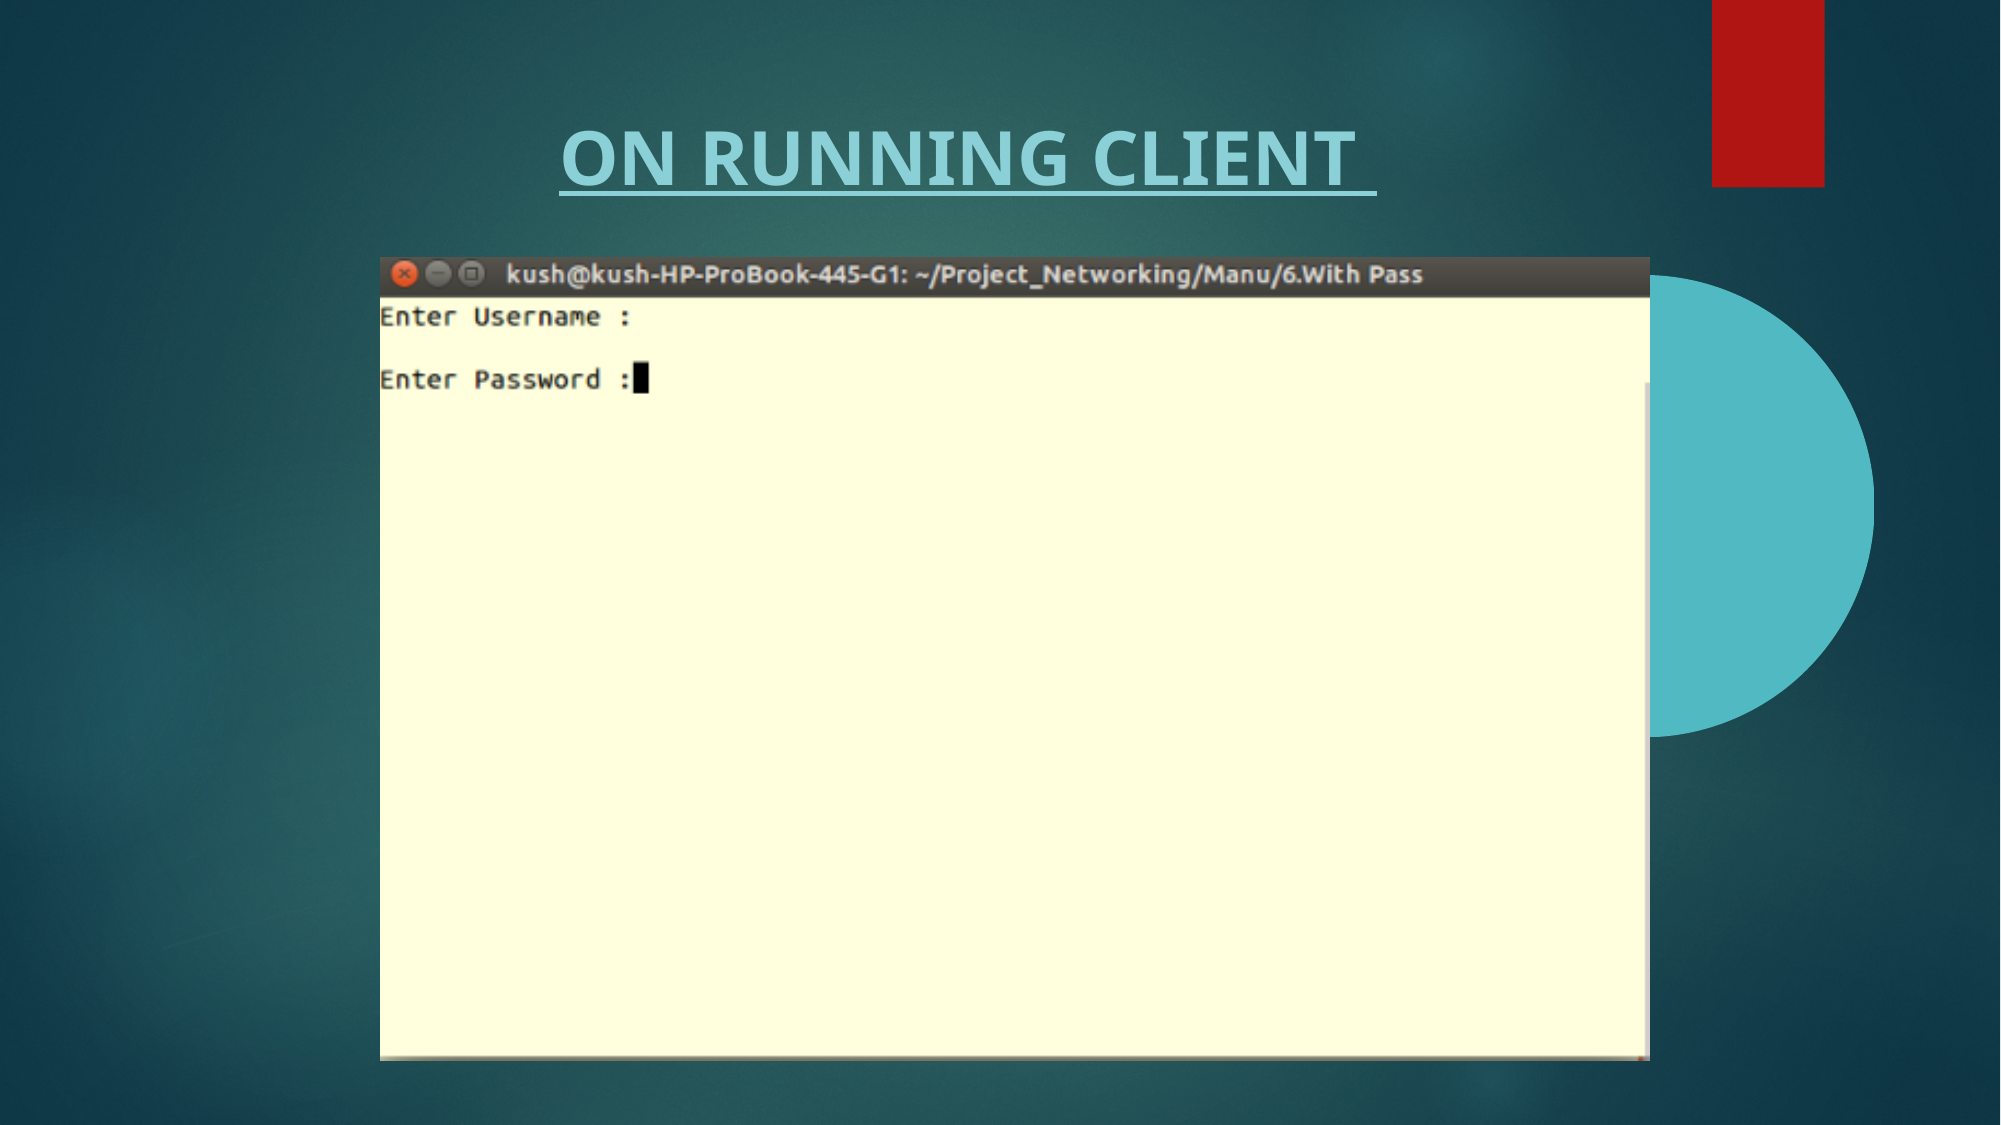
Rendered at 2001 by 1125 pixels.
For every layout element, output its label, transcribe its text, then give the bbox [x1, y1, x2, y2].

picture [0, 0, 2001, 1125]
text_box ON RUNNING CLIENT [396, 102, 1541, 208]
